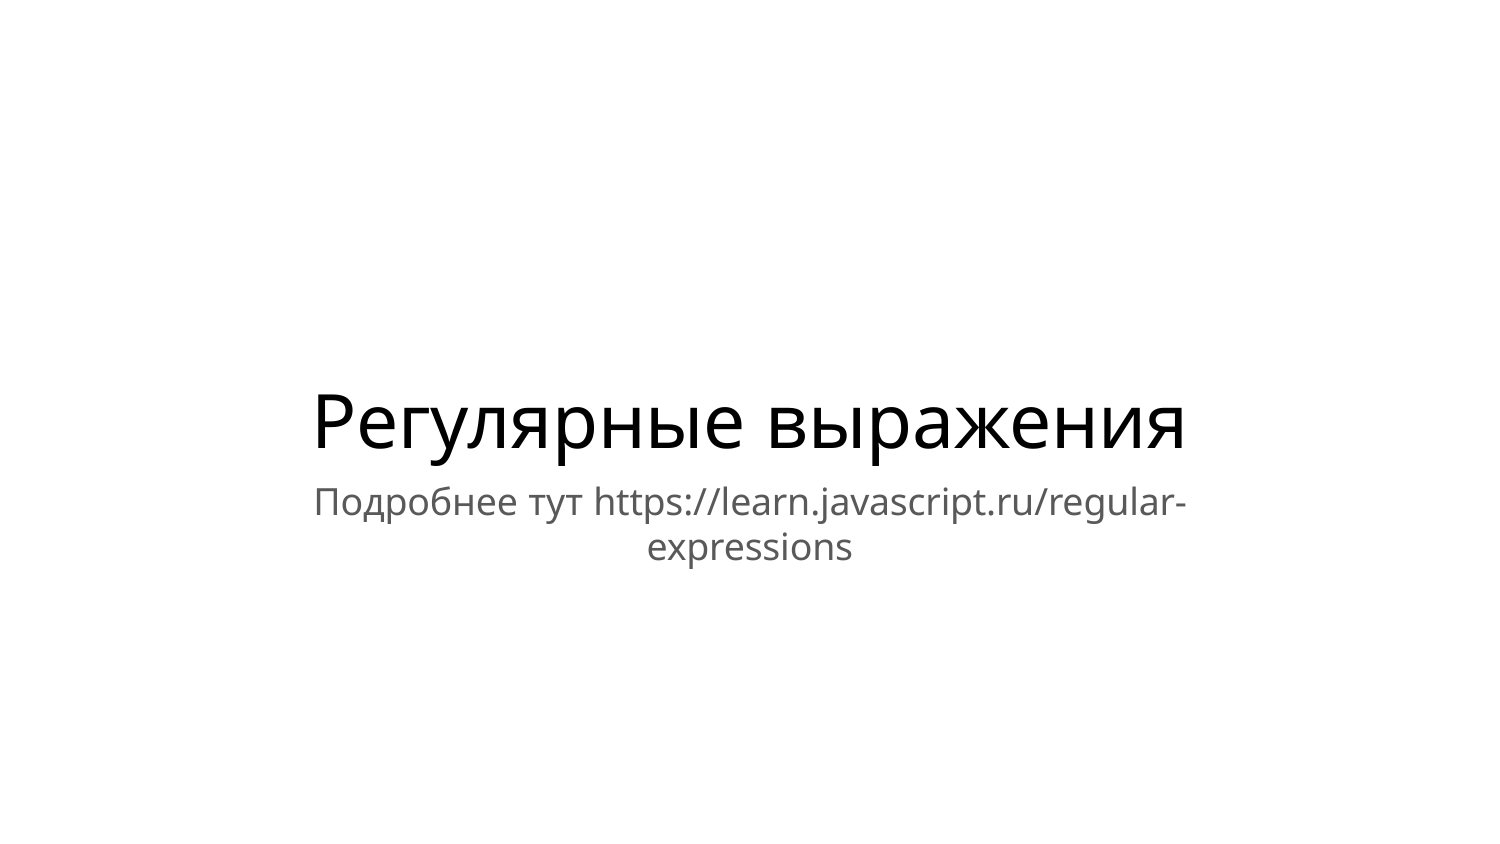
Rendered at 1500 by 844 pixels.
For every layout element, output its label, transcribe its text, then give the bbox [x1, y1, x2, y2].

text_box Регулярные выражения Подробнее тут https://learn.javascript.ru/regular-expressions [239, 344, 1261, 568]
